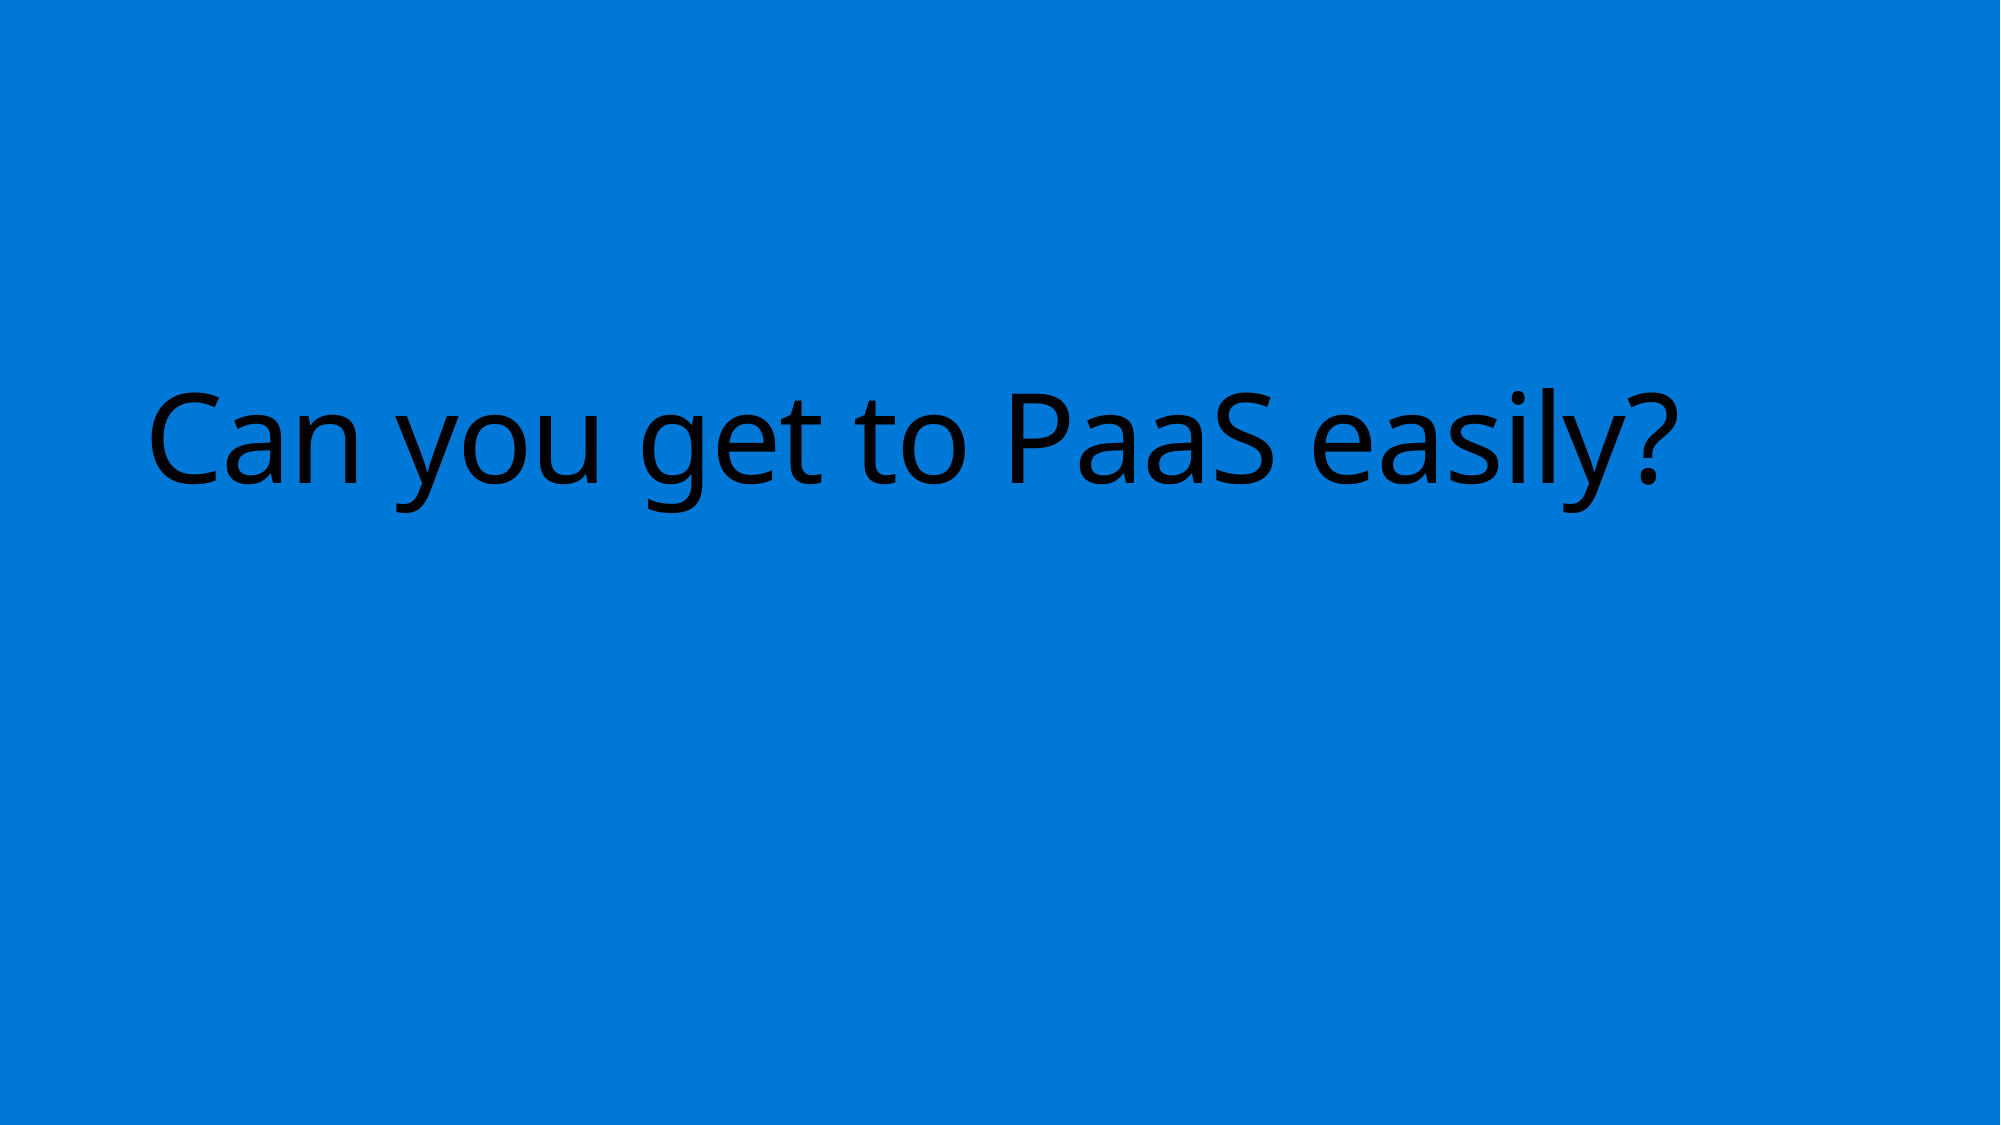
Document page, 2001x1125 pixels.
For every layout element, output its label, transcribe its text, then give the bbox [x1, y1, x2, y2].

title Can you get to PaaS easily? [120, 360, 2000, 528]
